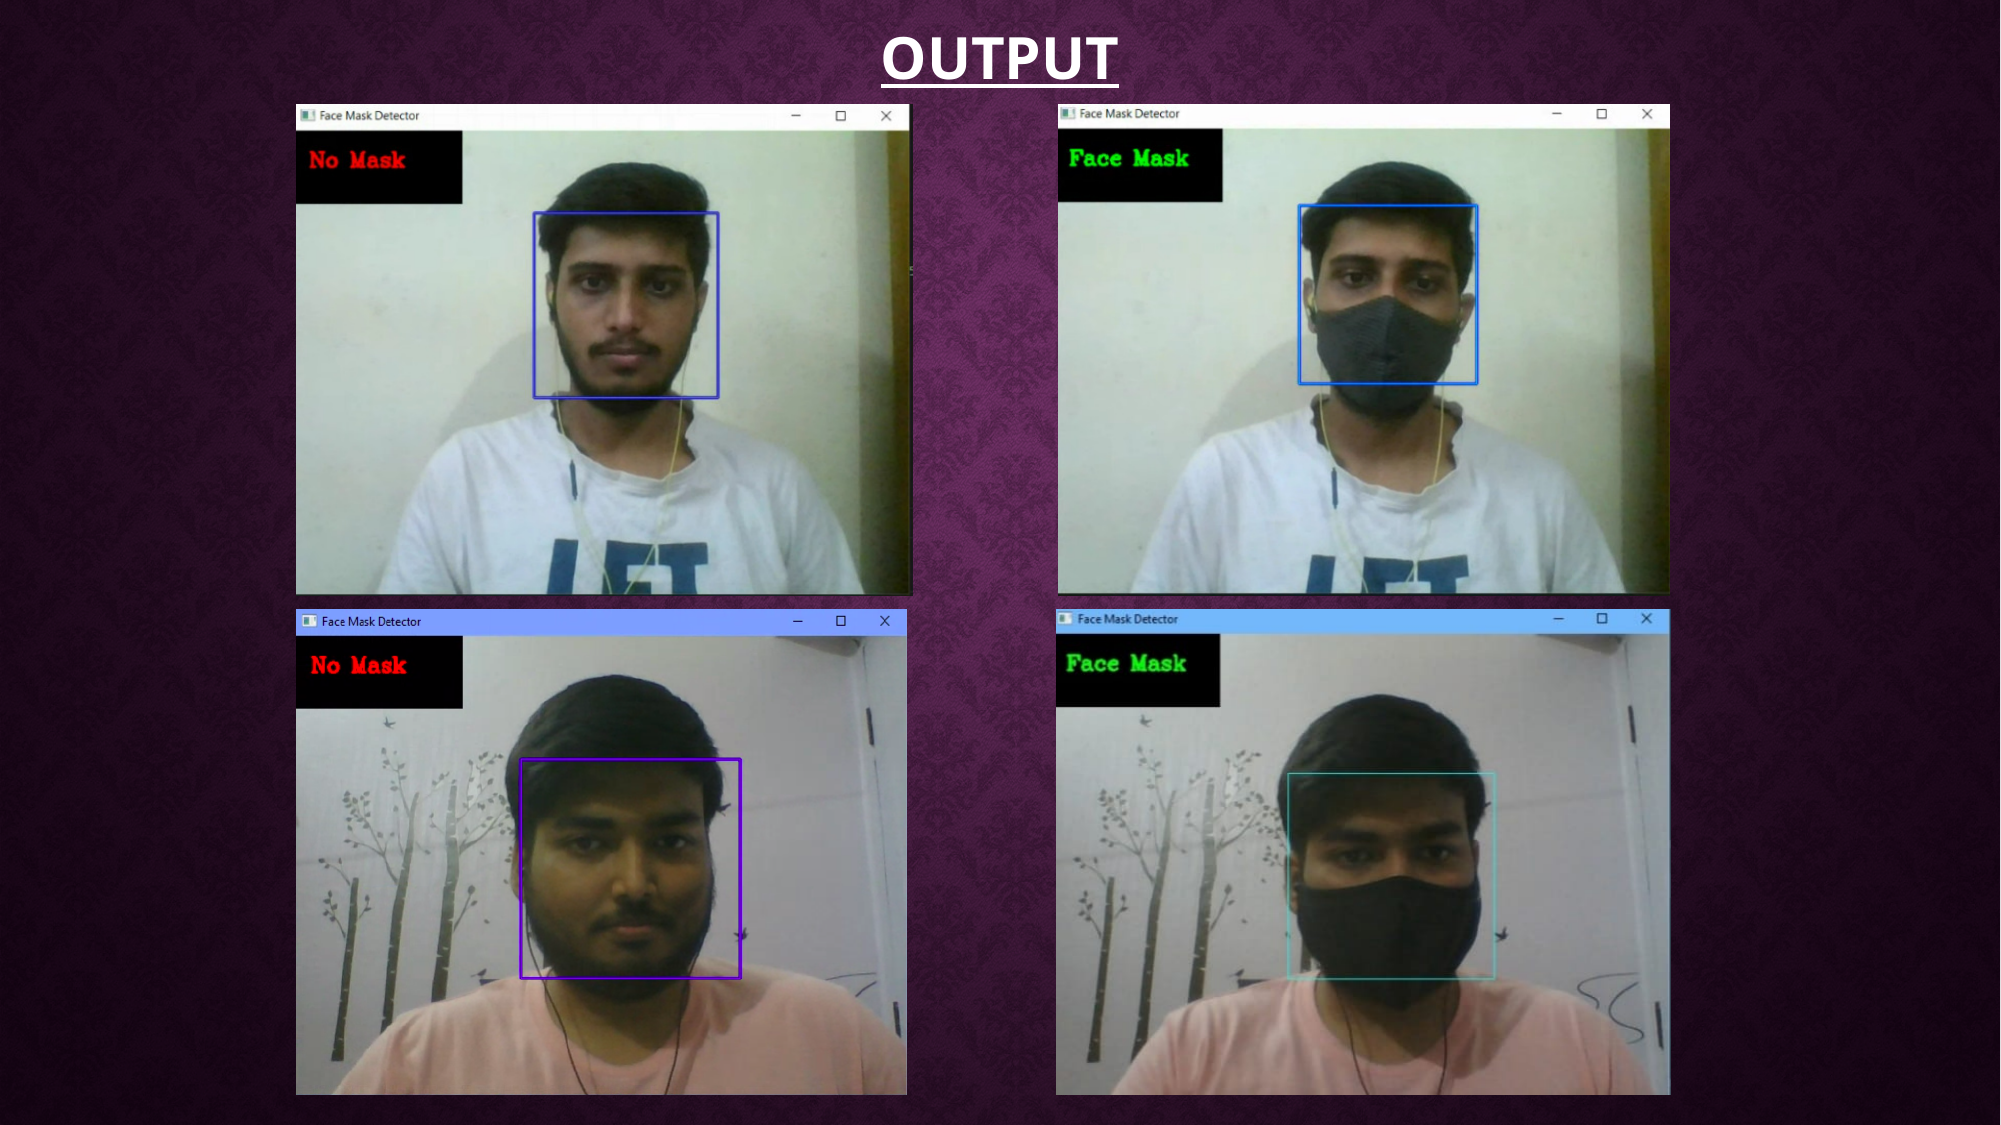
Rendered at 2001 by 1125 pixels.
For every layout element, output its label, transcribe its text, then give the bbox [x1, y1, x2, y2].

picture [1056, 609, 1672, 1096]
title OUTPUT [150, 16, 1850, 105]
picture [295, 609, 908, 1096]
picture [295, 103, 914, 597]
picture [1057, 103, 1670, 597]
